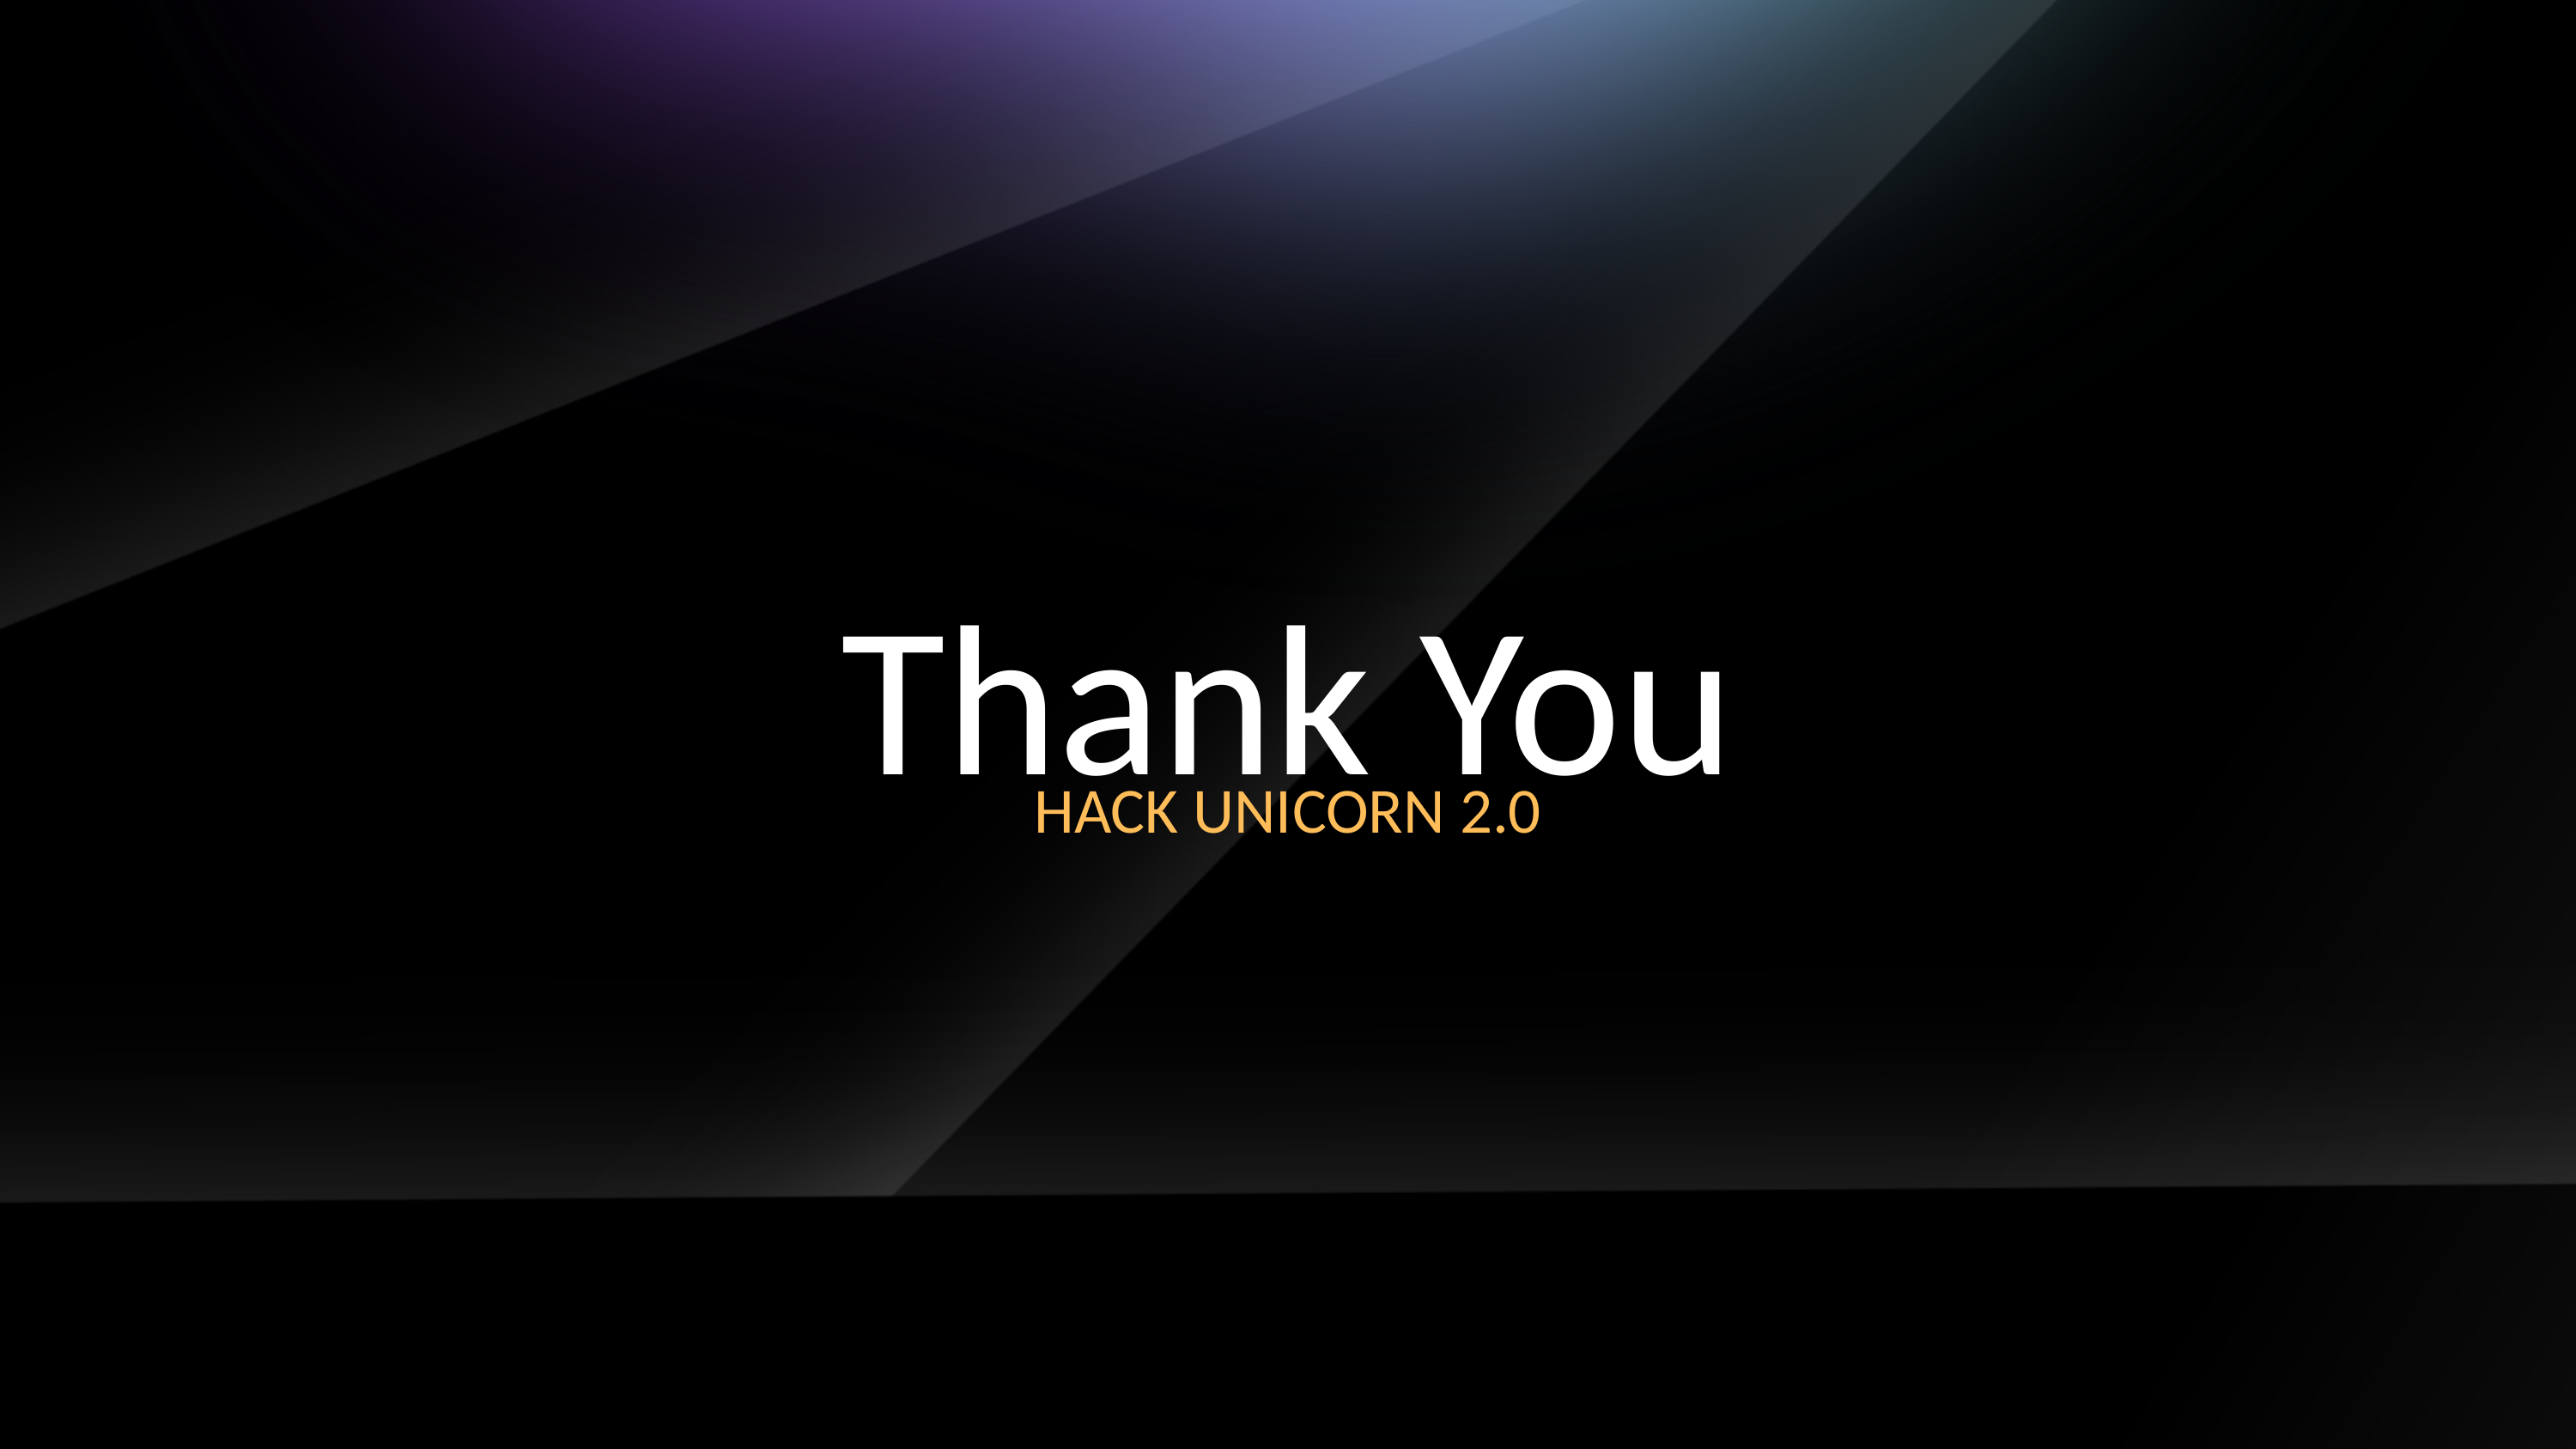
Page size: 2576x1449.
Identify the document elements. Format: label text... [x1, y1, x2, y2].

text_box Thank You [353, 508, 2223, 818]
text_box [0, 0, 2576, 602]
text_box HACK UNICORN 2.0 [546, 818, 2030, 846]
text_box [0, 602, 2576, 1449]
